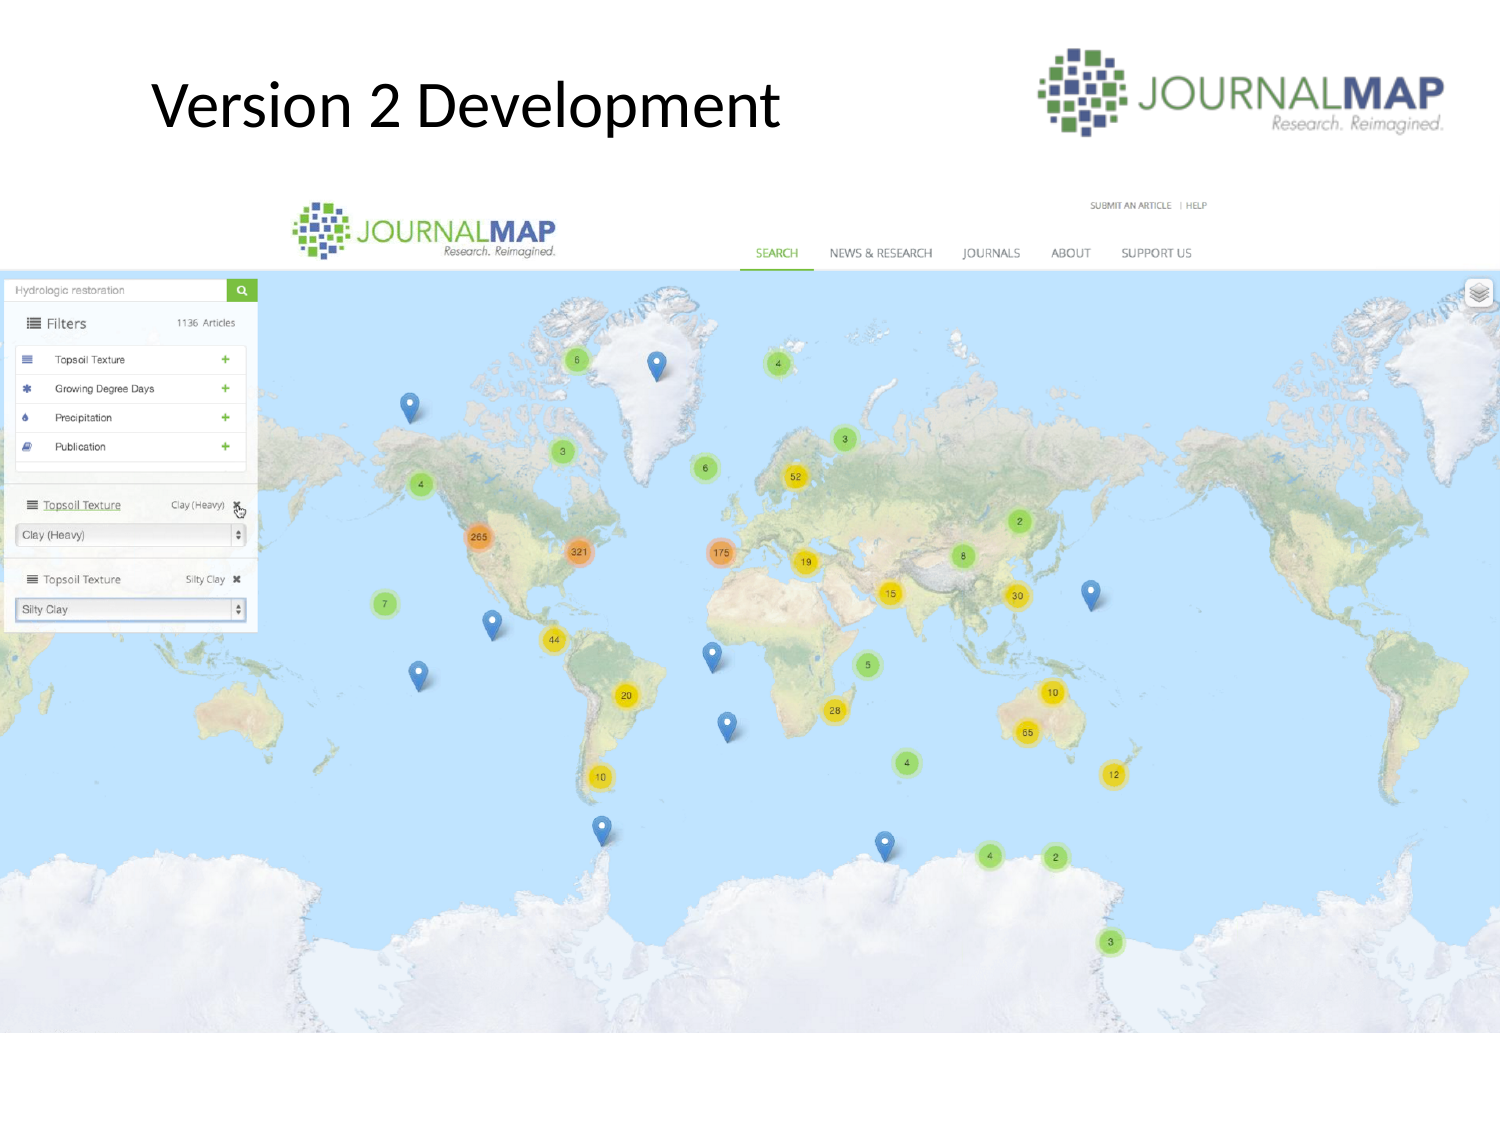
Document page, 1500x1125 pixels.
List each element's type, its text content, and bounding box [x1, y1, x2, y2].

picture [982, 3, 1500, 183]
picture [0, 195, 1500, 1034]
title Version 2 Development [0, 7, 935, 194]
